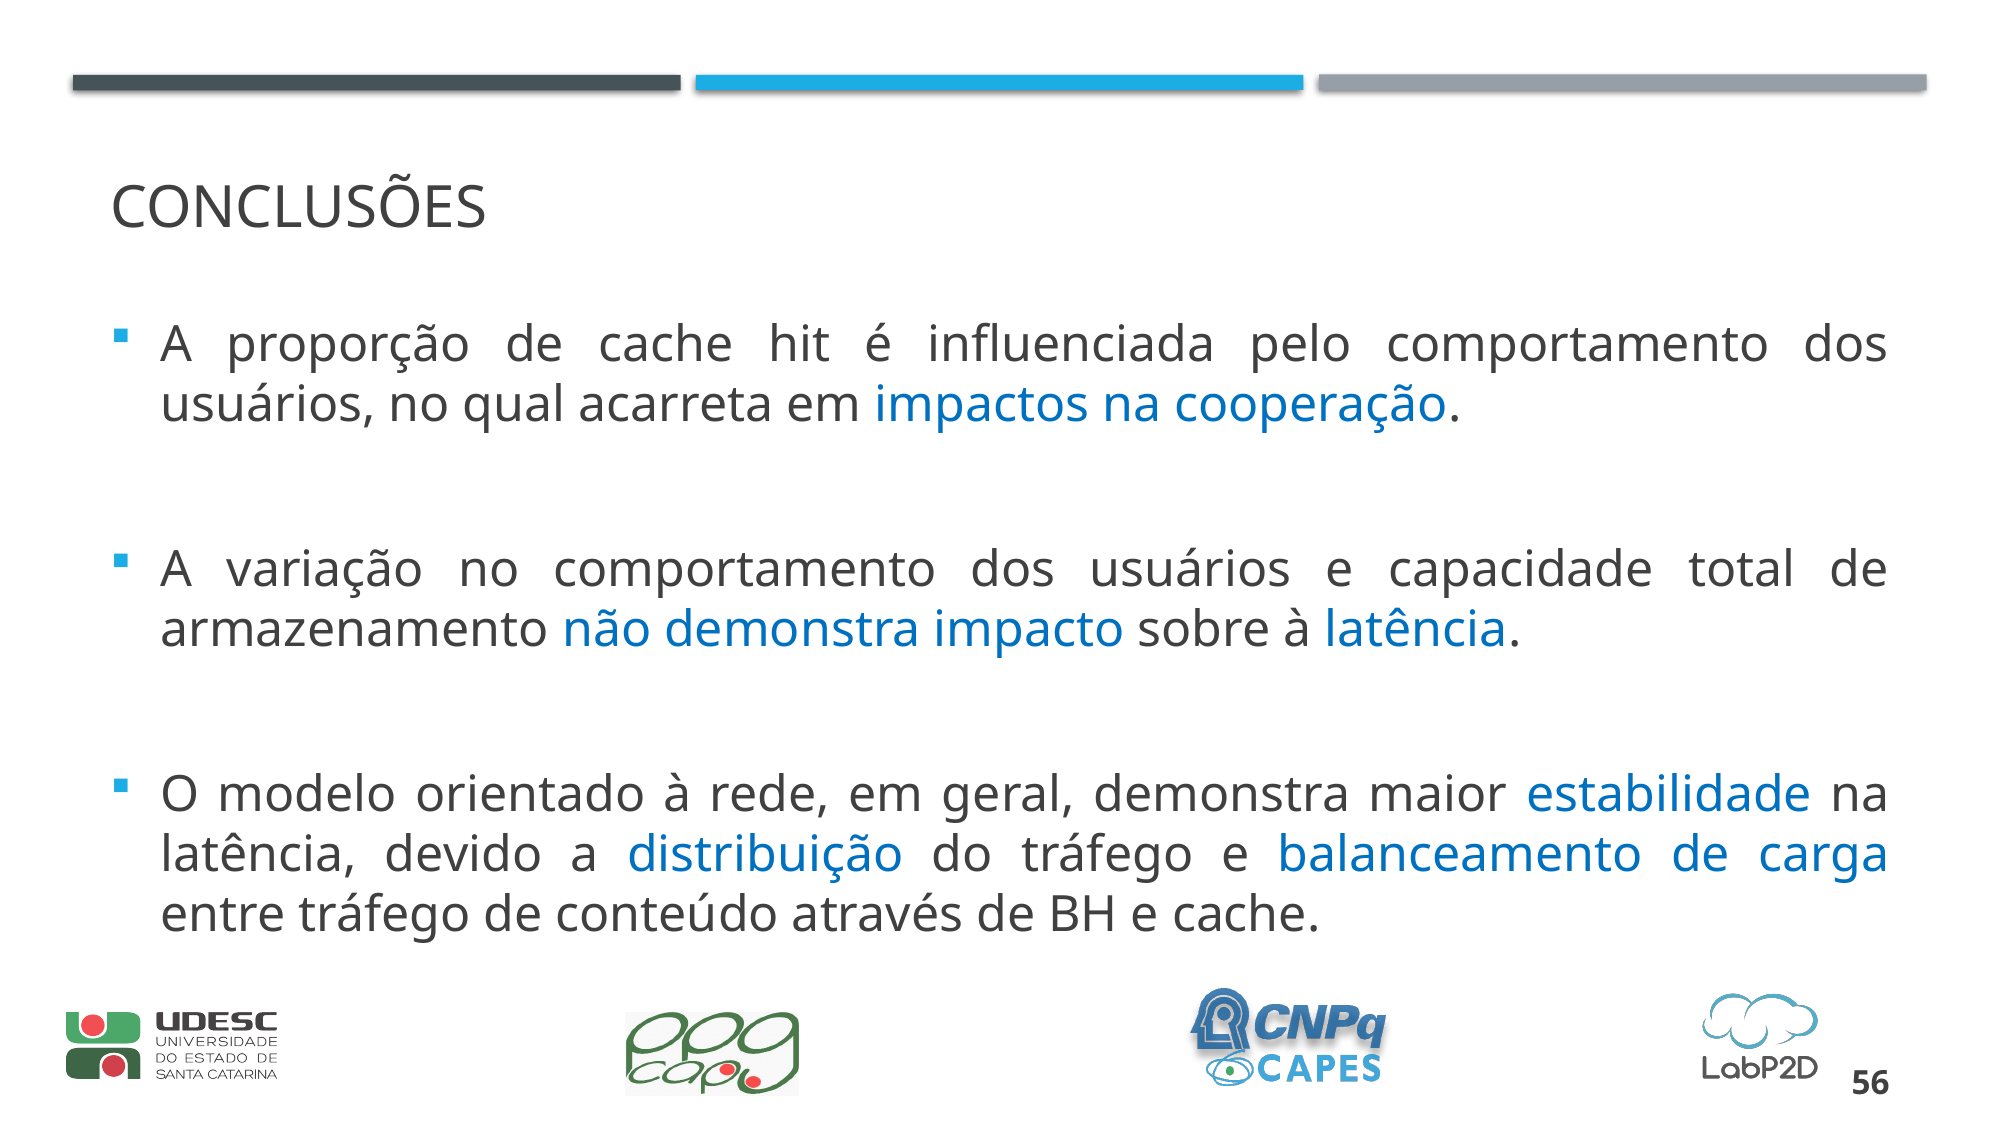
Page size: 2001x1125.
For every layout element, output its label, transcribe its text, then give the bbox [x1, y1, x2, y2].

list A proporção de cache hit é influenciada pelo comportamento dos usuários, no qual acarreta em impactos na cooperação. A variação no comportamento dos usuários e capacidade total de armazenamento não demonstra impacto sobre à latência. O modelo orientado à rede, em geral, demonstra maior estabilidade na latência, devido a distribuição do tráfego e balanceamento de carga entre tráfego de conteúdo através de BH e cache. [95, 375, 1905, 878]
slide_number 56 [1732, 1053, 1905, 1114]
picture [1189, 987, 1387, 1086]
title Conclusões [95, 52, 1905, 247]
picture [65, 1011, 278, 1079]
picture [1695, 987, 1825, 1085]
picture [625, 1011, 800, 1096]
